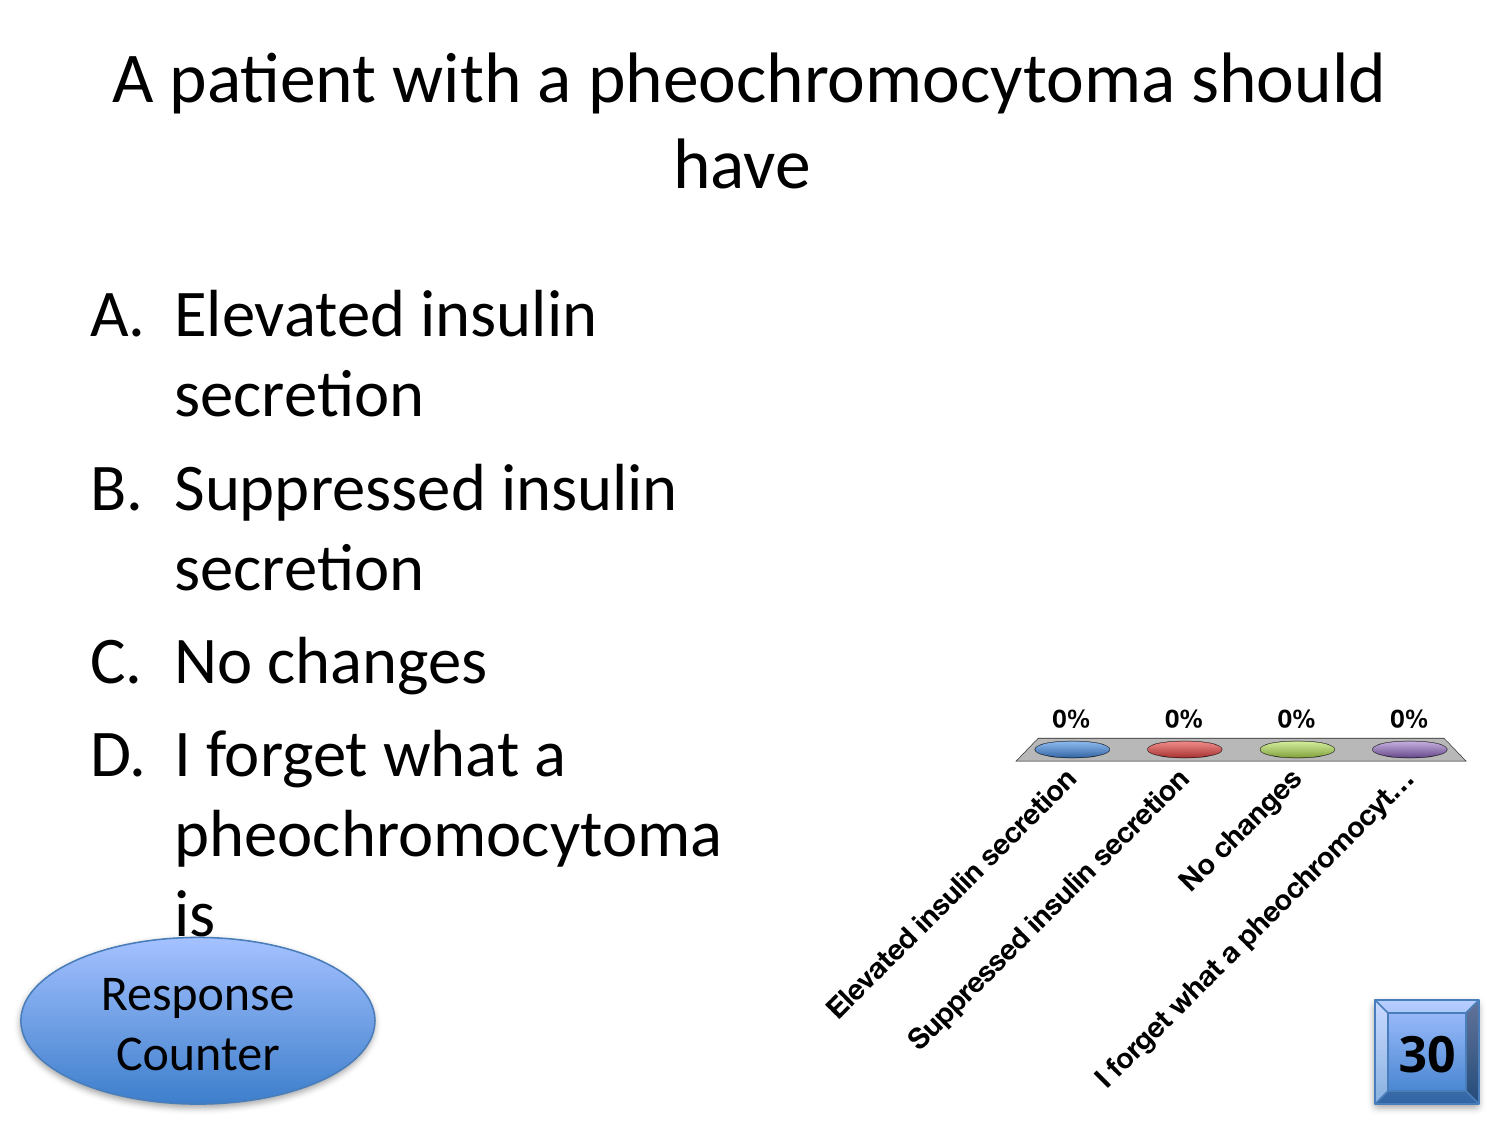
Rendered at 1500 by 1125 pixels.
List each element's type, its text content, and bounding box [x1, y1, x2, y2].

list Elevated insulin secretion Suppressed insulin secretion No changes I forget what a pheochromocytoma is [75, 262, 737, 1007]
title A patient with a pheochromocytoma should have [75, 22, 1425, 211]
picture [739, 262, 1490, 1107]
text_box Response Counter [20, 936, 376, 1105]
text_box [1374, 999, 1480, 1105]
